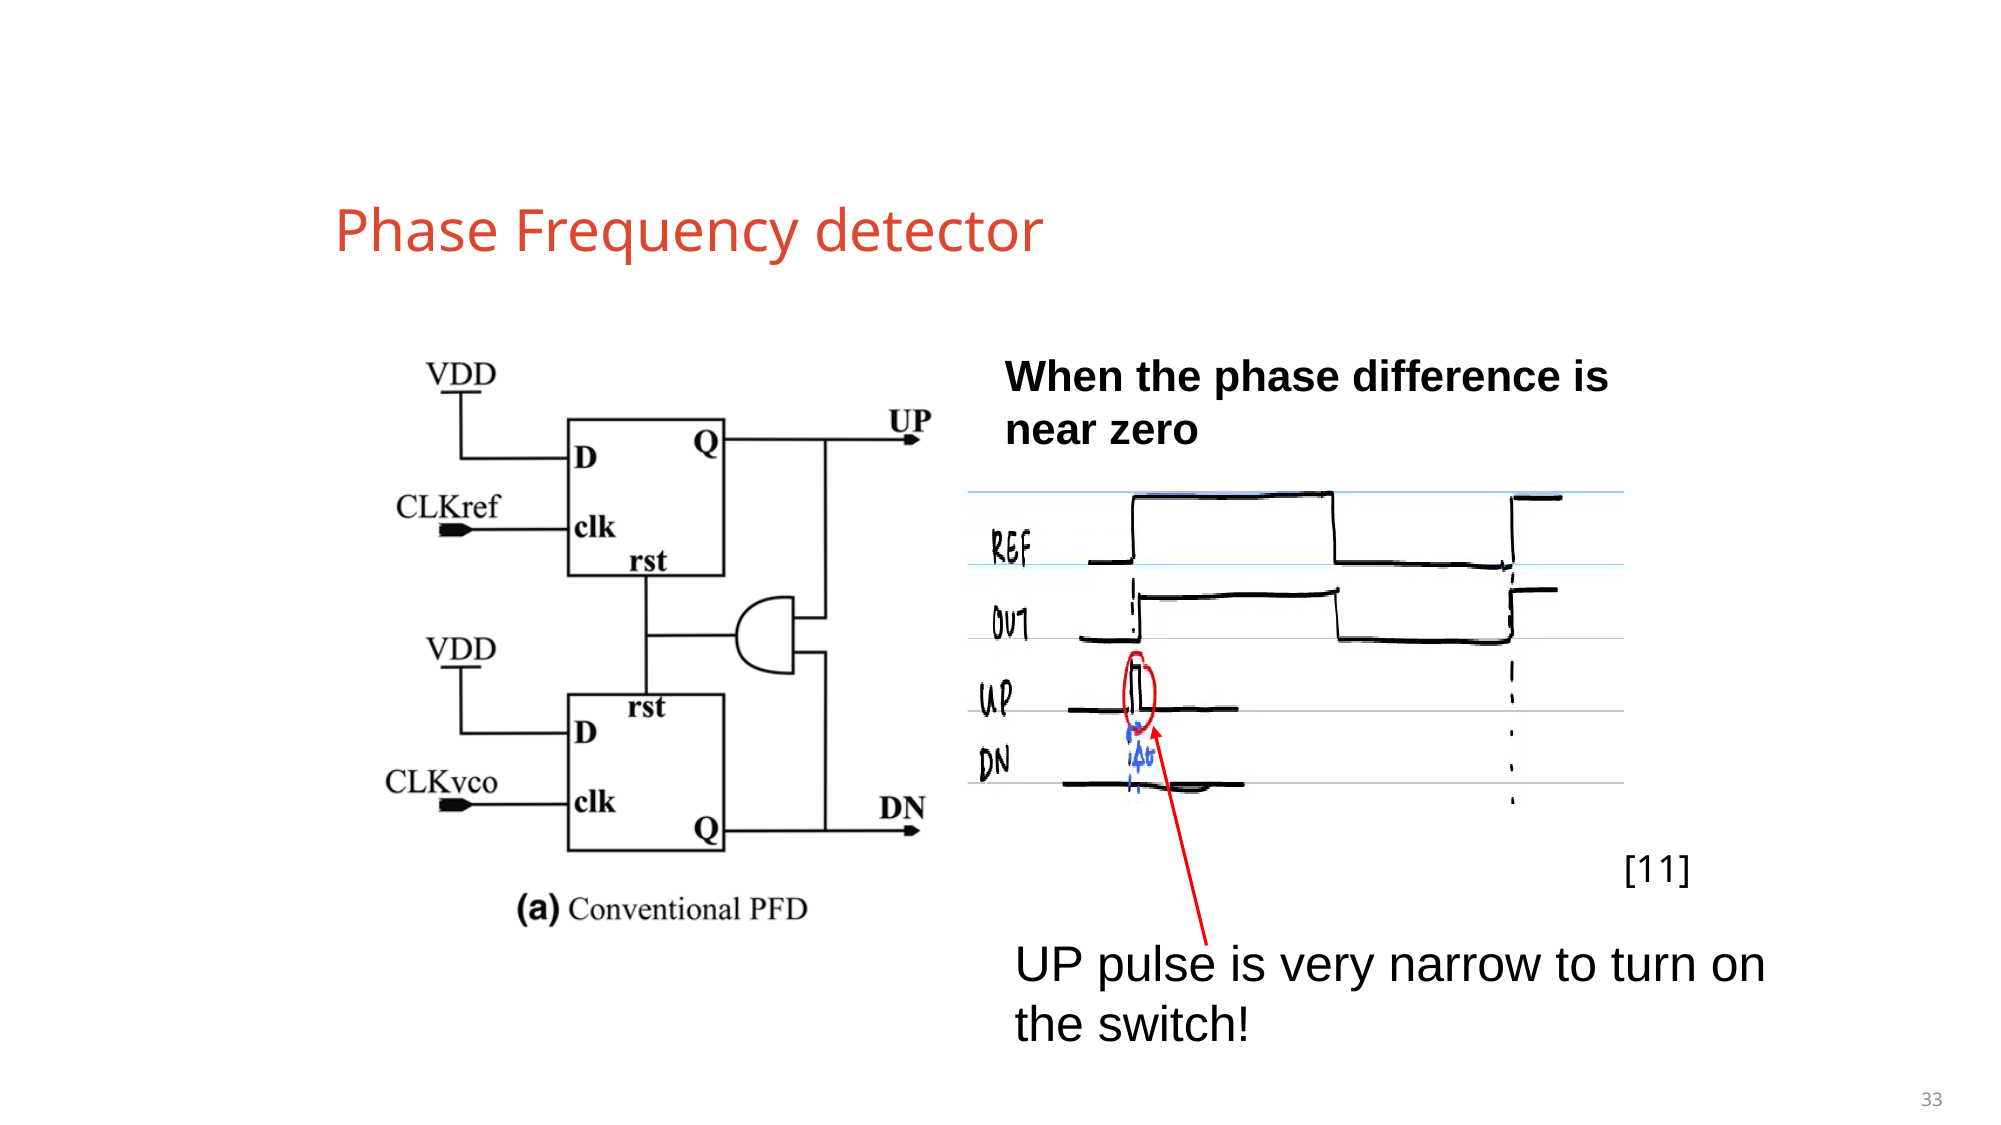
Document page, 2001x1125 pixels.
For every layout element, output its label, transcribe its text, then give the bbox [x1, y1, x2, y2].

text_box UP pulse is very narrow to turn on the switch! [999, 924, 1803, 1059]
title Phase Frequency detector [319, 149, 1225, 271]
picture [355, 340, 957, 944]
picture [967, 479, 1664, 805]
text_box When the phase difference is near zero [990, 340, 1707, 461]
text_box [1152, 725, 1207, 946]
slide_number 33 [1420, 1070, 1958, 1125]
text_box [11] [1608, 837, 1738, 897]
